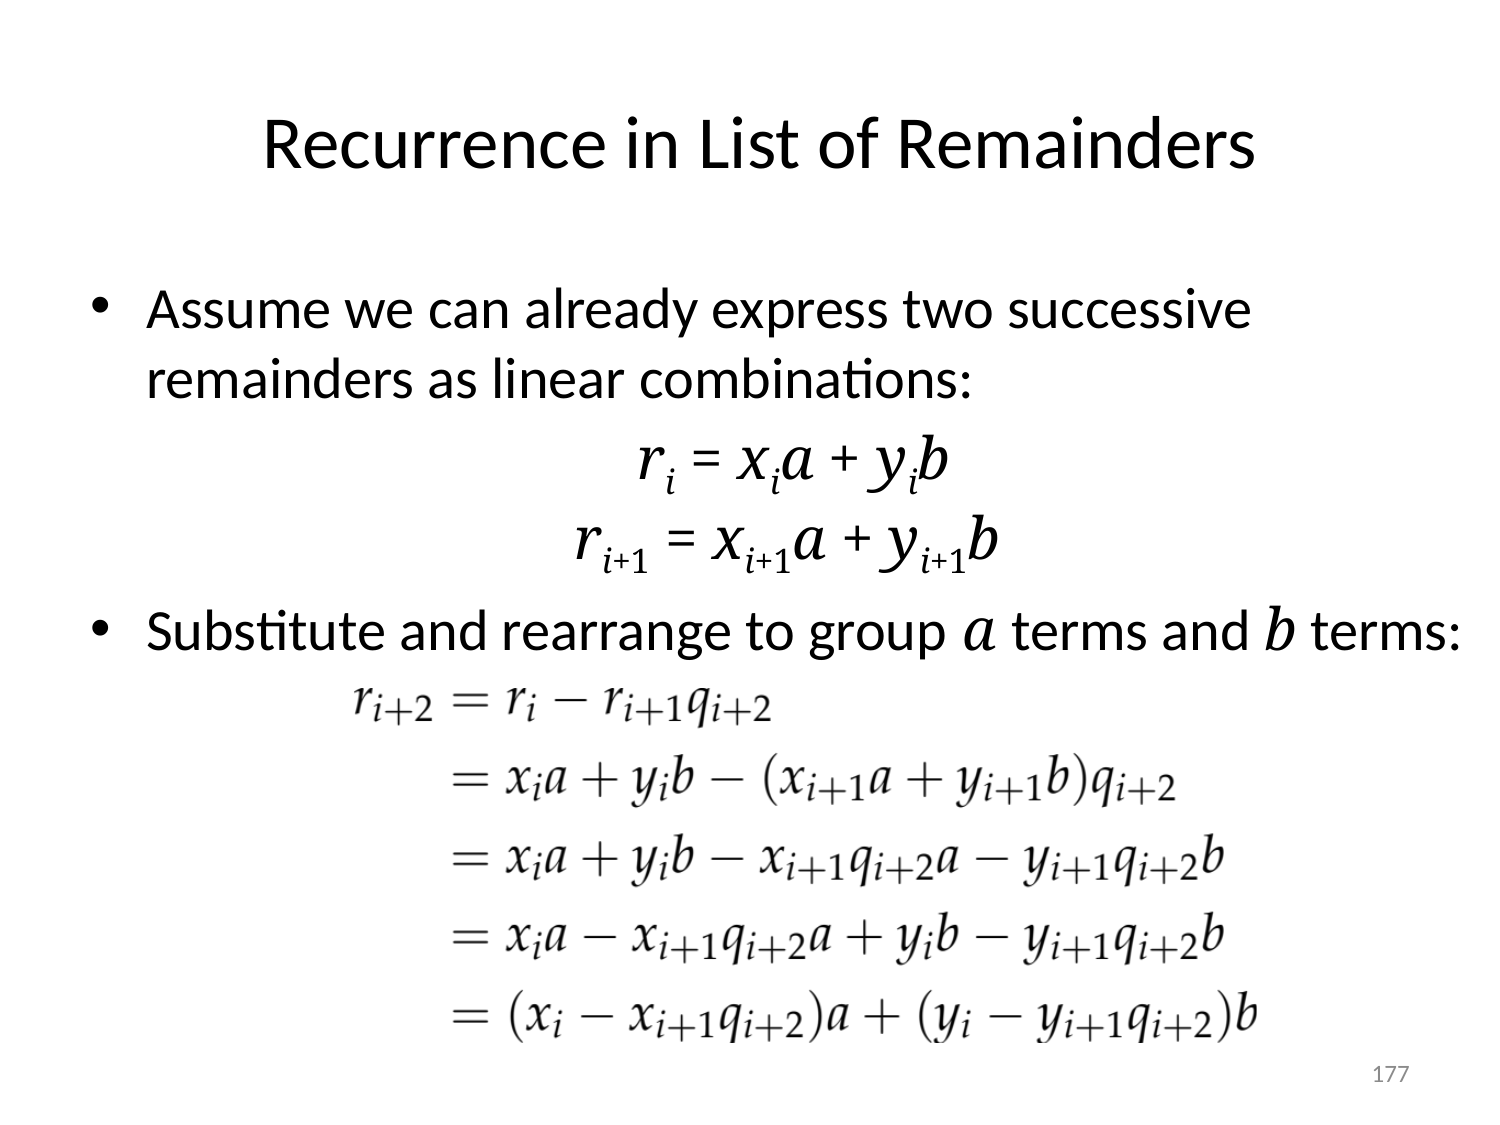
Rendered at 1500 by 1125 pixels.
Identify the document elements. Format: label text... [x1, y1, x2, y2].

picture [353, 688, 1257, 1043]
slide_number 177 [1074, 1042, 1425, 1103]
list Assume we can already express two successive remainders as linear combinations: ri = xia + yib ri+1 = xi+1a + yi+1b Substitute and rearrange to group a terms and b terms: [75, 262, 1500, 1103]
title Recurrence in List of Remainders [75, 45, 1446, 233]
